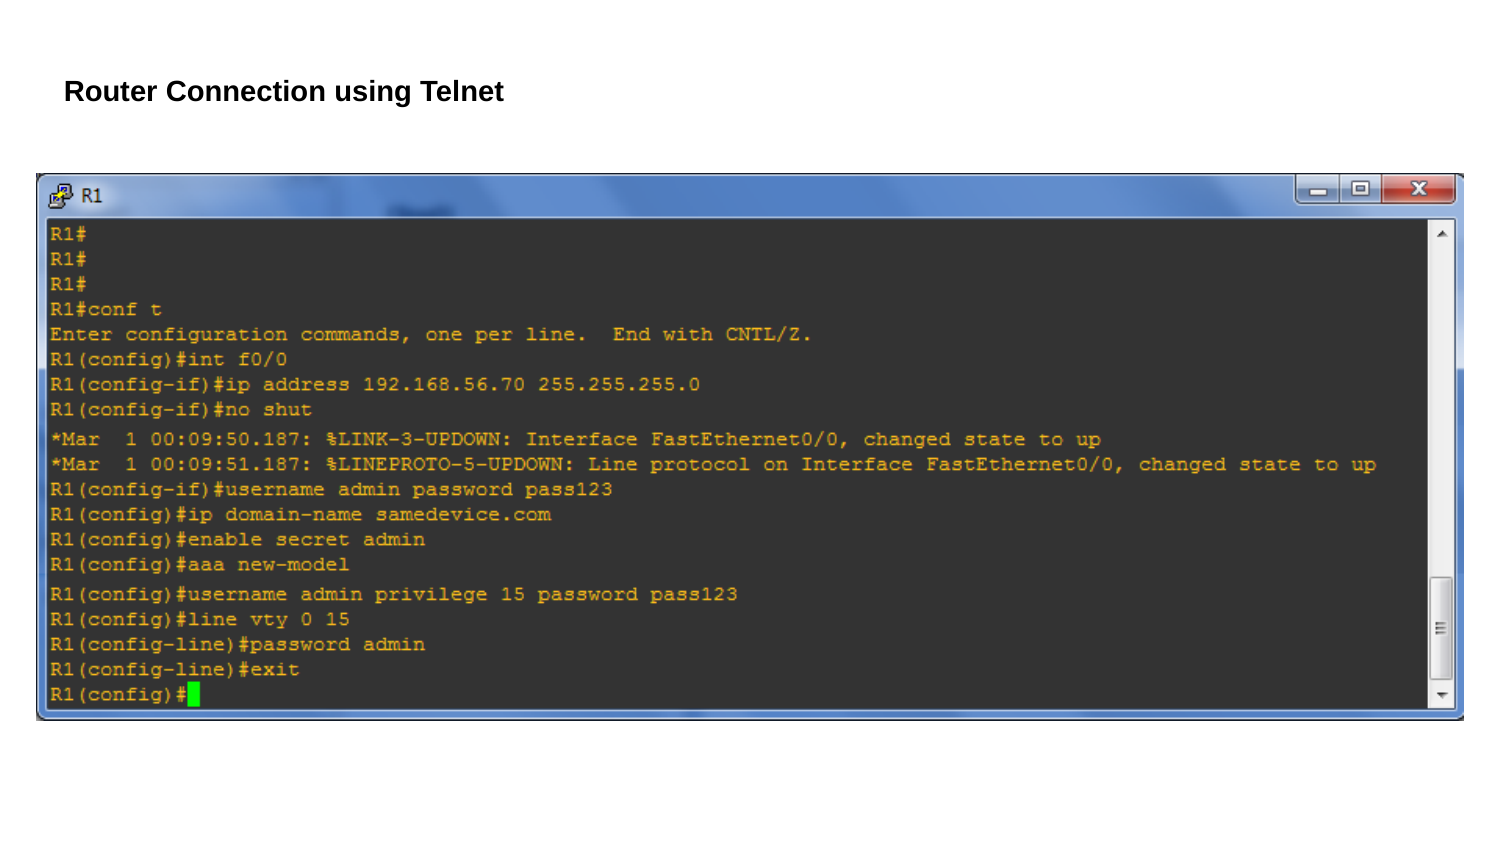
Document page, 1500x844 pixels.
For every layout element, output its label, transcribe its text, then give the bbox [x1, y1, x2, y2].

picture [36, 173, 1464, 721]
text_box Router Connection using Telnet [48, 57, 1217, 171]
